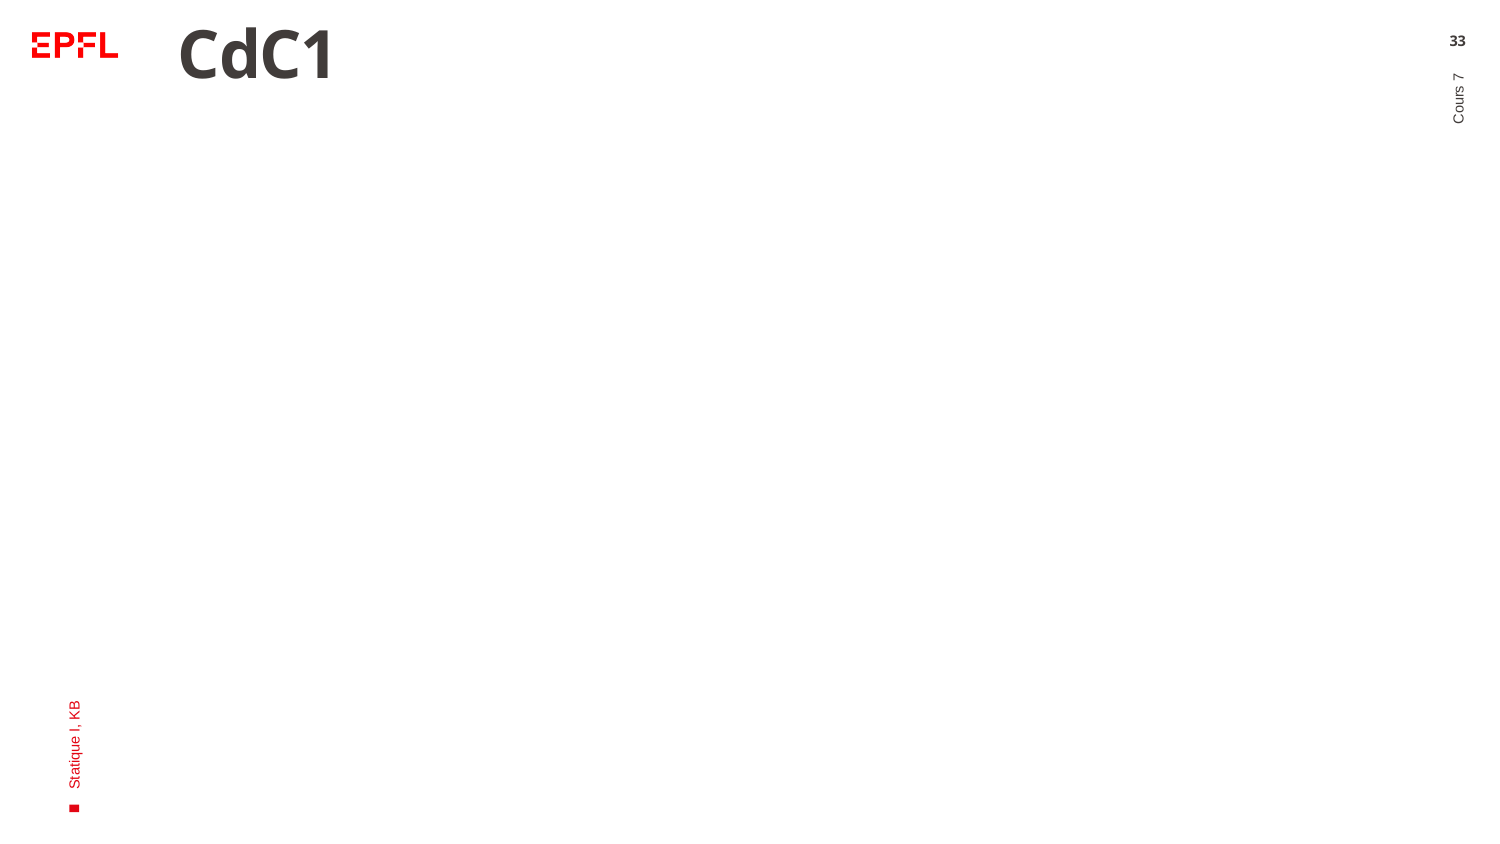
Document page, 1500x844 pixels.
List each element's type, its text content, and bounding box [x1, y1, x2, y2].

slide_number Statique I, KB [0, 256, 149, 805]
title CdC1 [148, 21, 1300, 198]
slide_number 33 [1415, 32, 1500, 58]
footer Cours 7 [1415, 58, 1500, 641]
picture [21, 21, 129, 69]
